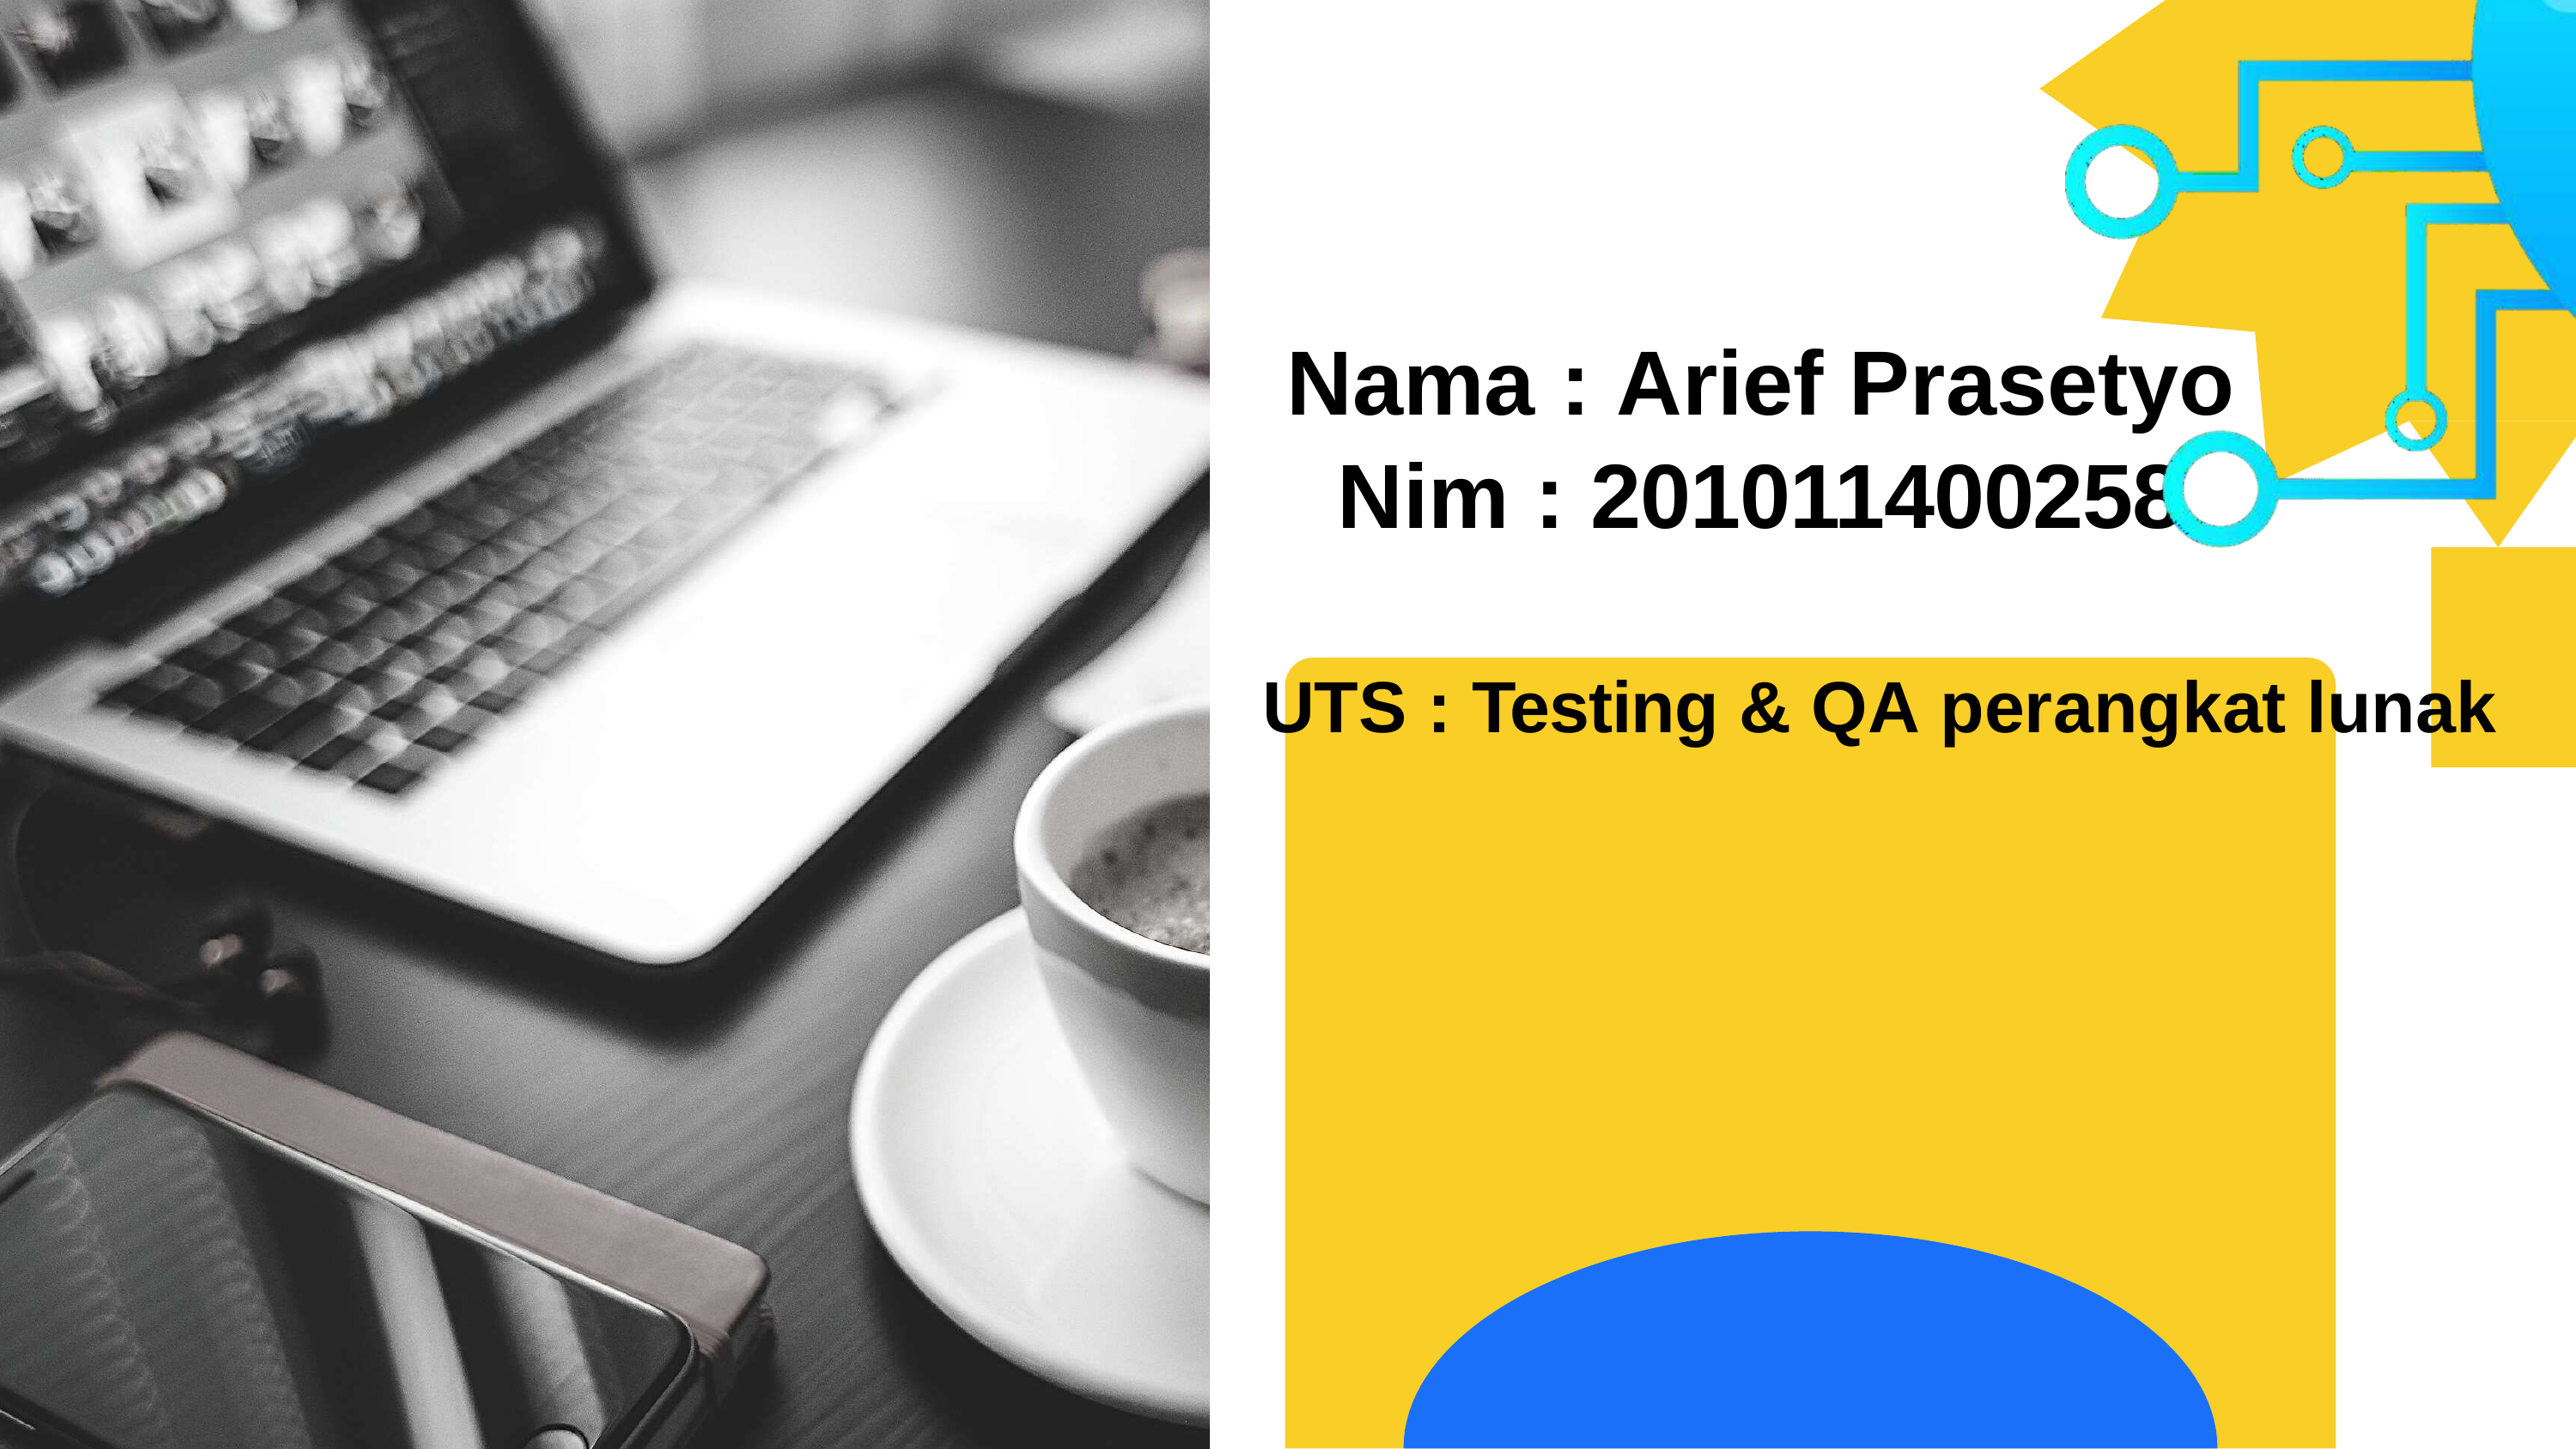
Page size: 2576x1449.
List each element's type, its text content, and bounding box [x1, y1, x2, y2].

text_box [2039, 0, 2576, 812]
picture [0, 0, 1210, 1449]
text_box [1285, 748, 2336, 1449]
text_box Nama : Arief Prasetyo Nim : 201011400258 [1285, 320, 2035, 547]
text_box [1403, 1231, 2218, 1449]
text_box UTS : Testing & QA perangkat lunak [1260, 658, 2035, 748]
